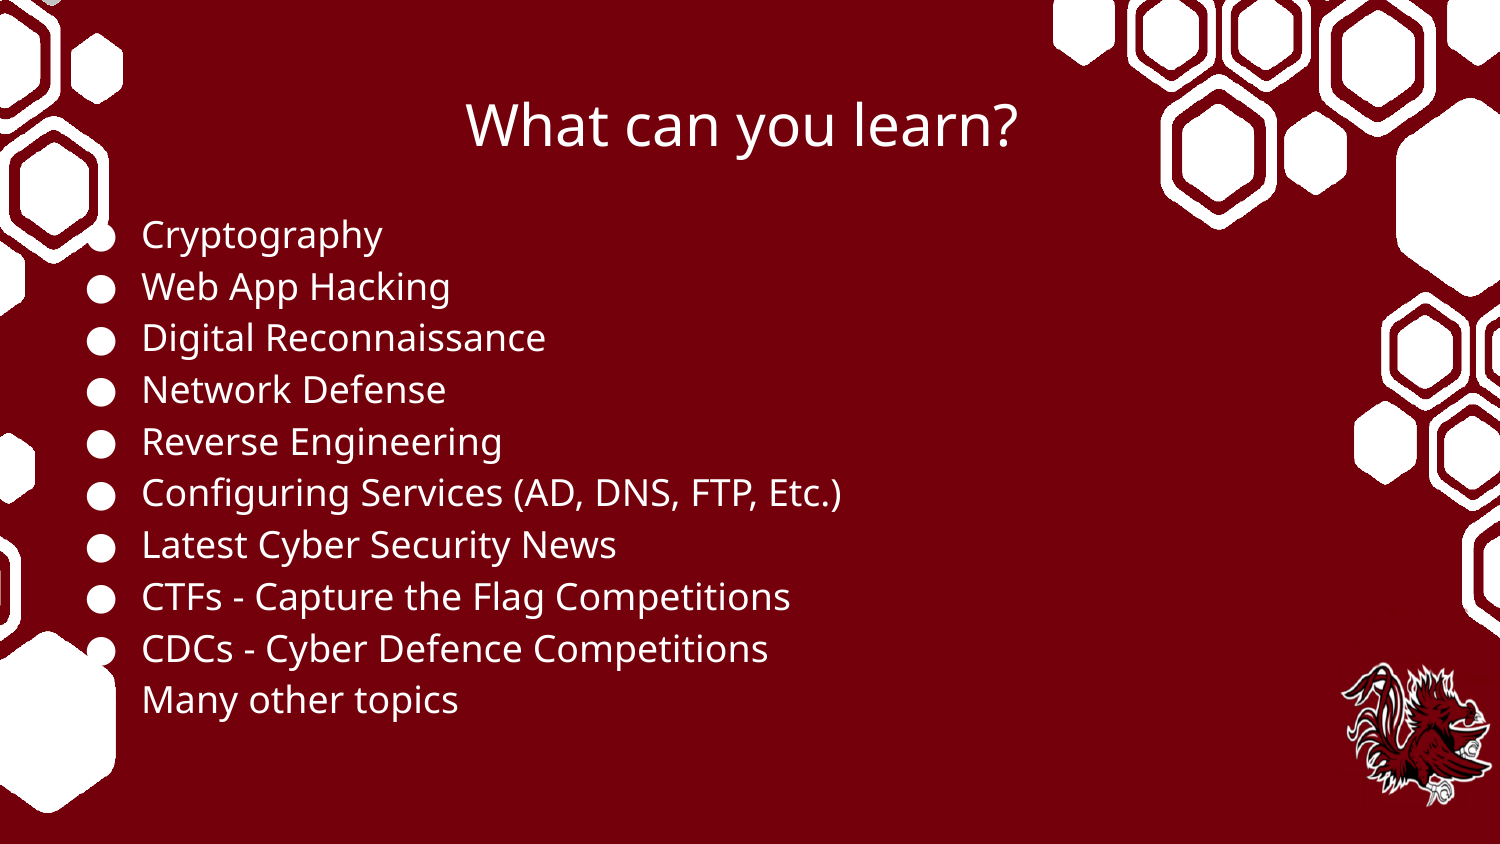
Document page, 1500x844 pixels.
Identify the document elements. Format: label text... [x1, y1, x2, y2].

picture [0, 0, 1500, 844]
list Cryptography Web App Hacking Digital Reconnaissance Network Defense Reverse Engineering Configuring Services (AD, DNS, FTP, Etc.) Latest Cyber Security News CTFs - Capture the Flag Competitions CDCs - Cyber Defence Competitions Many other topics [51, 189, 1449, 750]
title What can you learn? [51, 72, 1449, 167]
